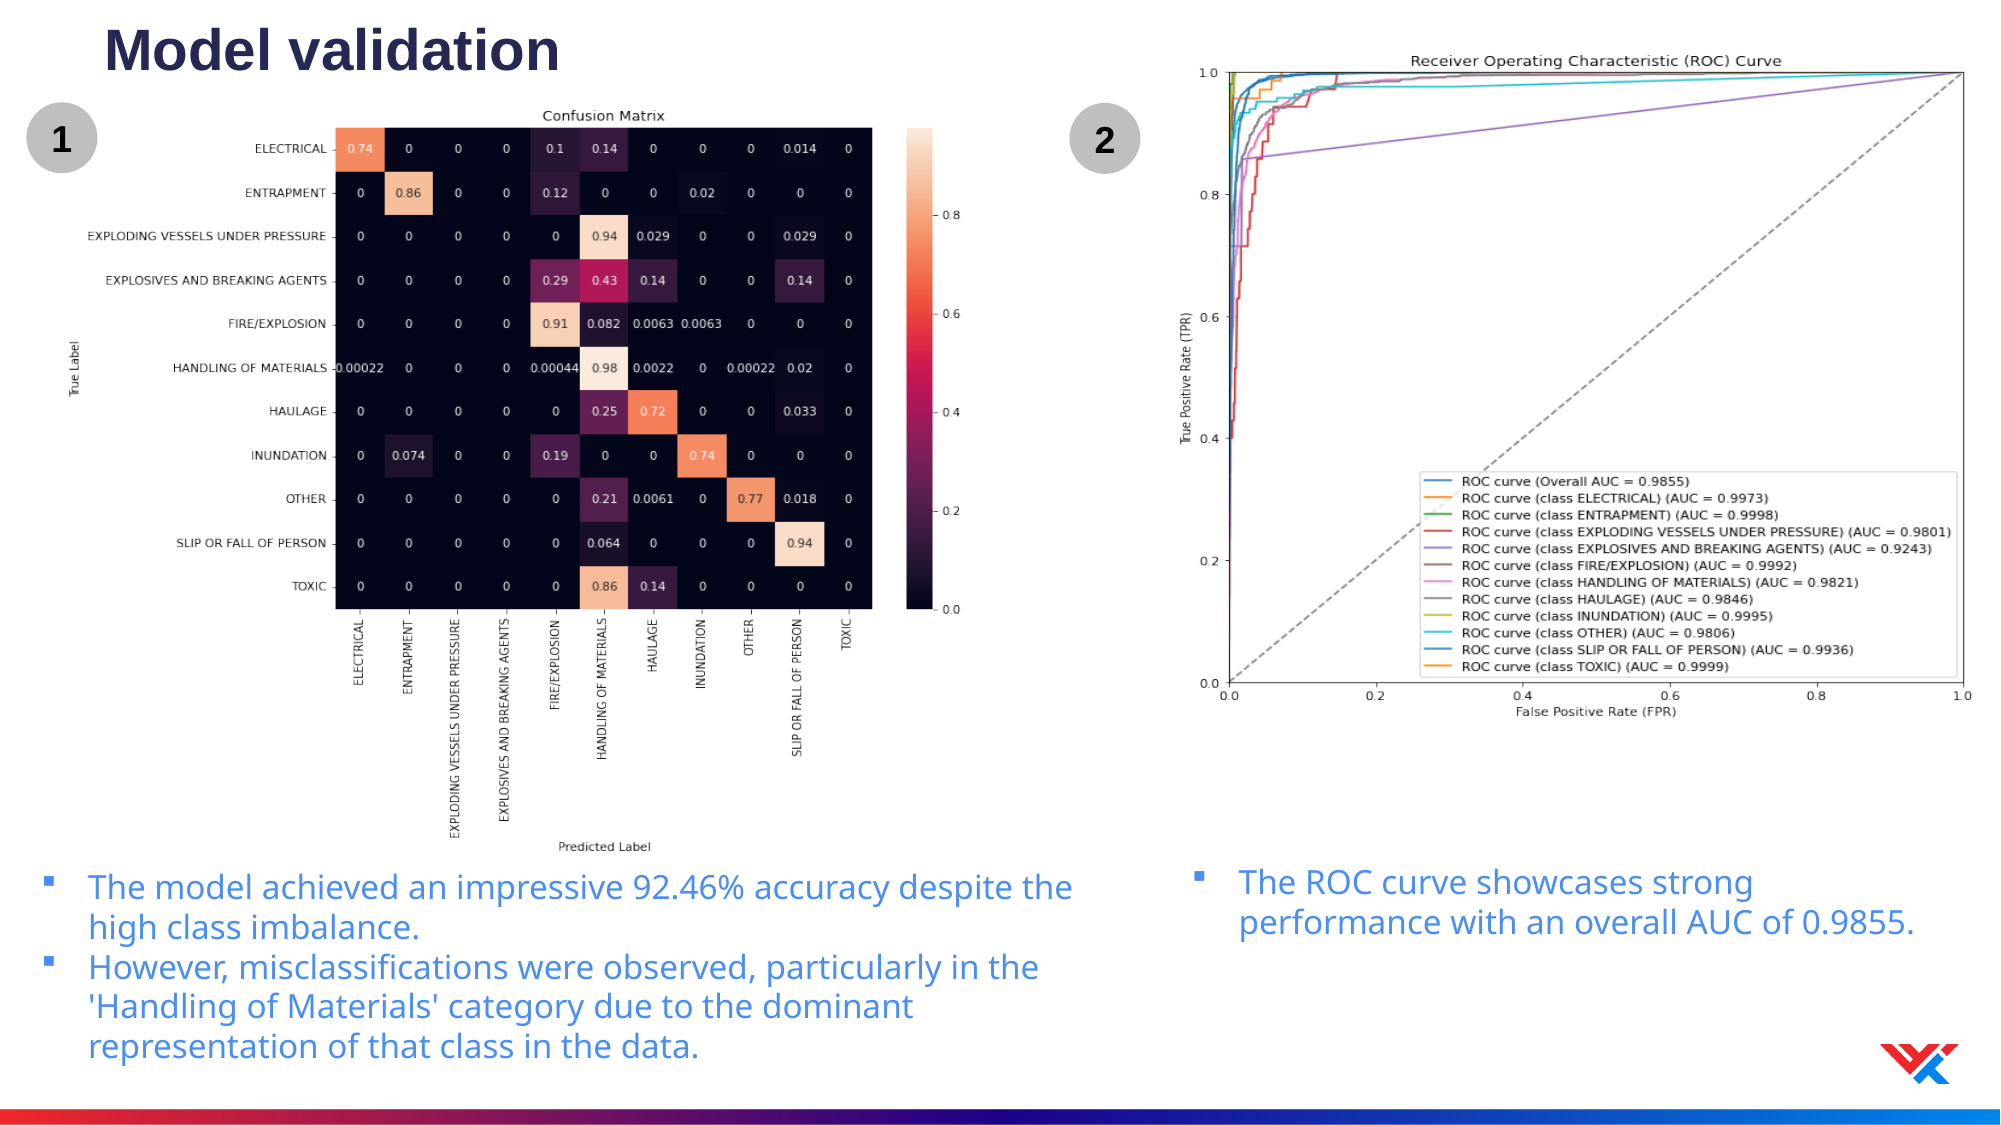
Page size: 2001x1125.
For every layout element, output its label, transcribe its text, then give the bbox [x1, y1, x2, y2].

text_box The model achieved an impressive 92.46% accuracy despite the high class imbalance. However, misclassifications were observed, particularly in the 'Handling of Materials' category due to the dominant representation of that class in the data. [26, 858, 1142, 1073]
text_box 1 [25, 101, 69, 175]
title Model validation [89, 11, 581, 83]
picture [0, 1109, 2000, 1125]
picture [1171, 47, 1983, 725]
text_box The ROC curve showcases strong performance with an overall AUC of 0.9855. [1177, 853, 1960, 949]
text_box 2 [1068, 101, 1142, 175]
picture [62, 102, 969, 861]
